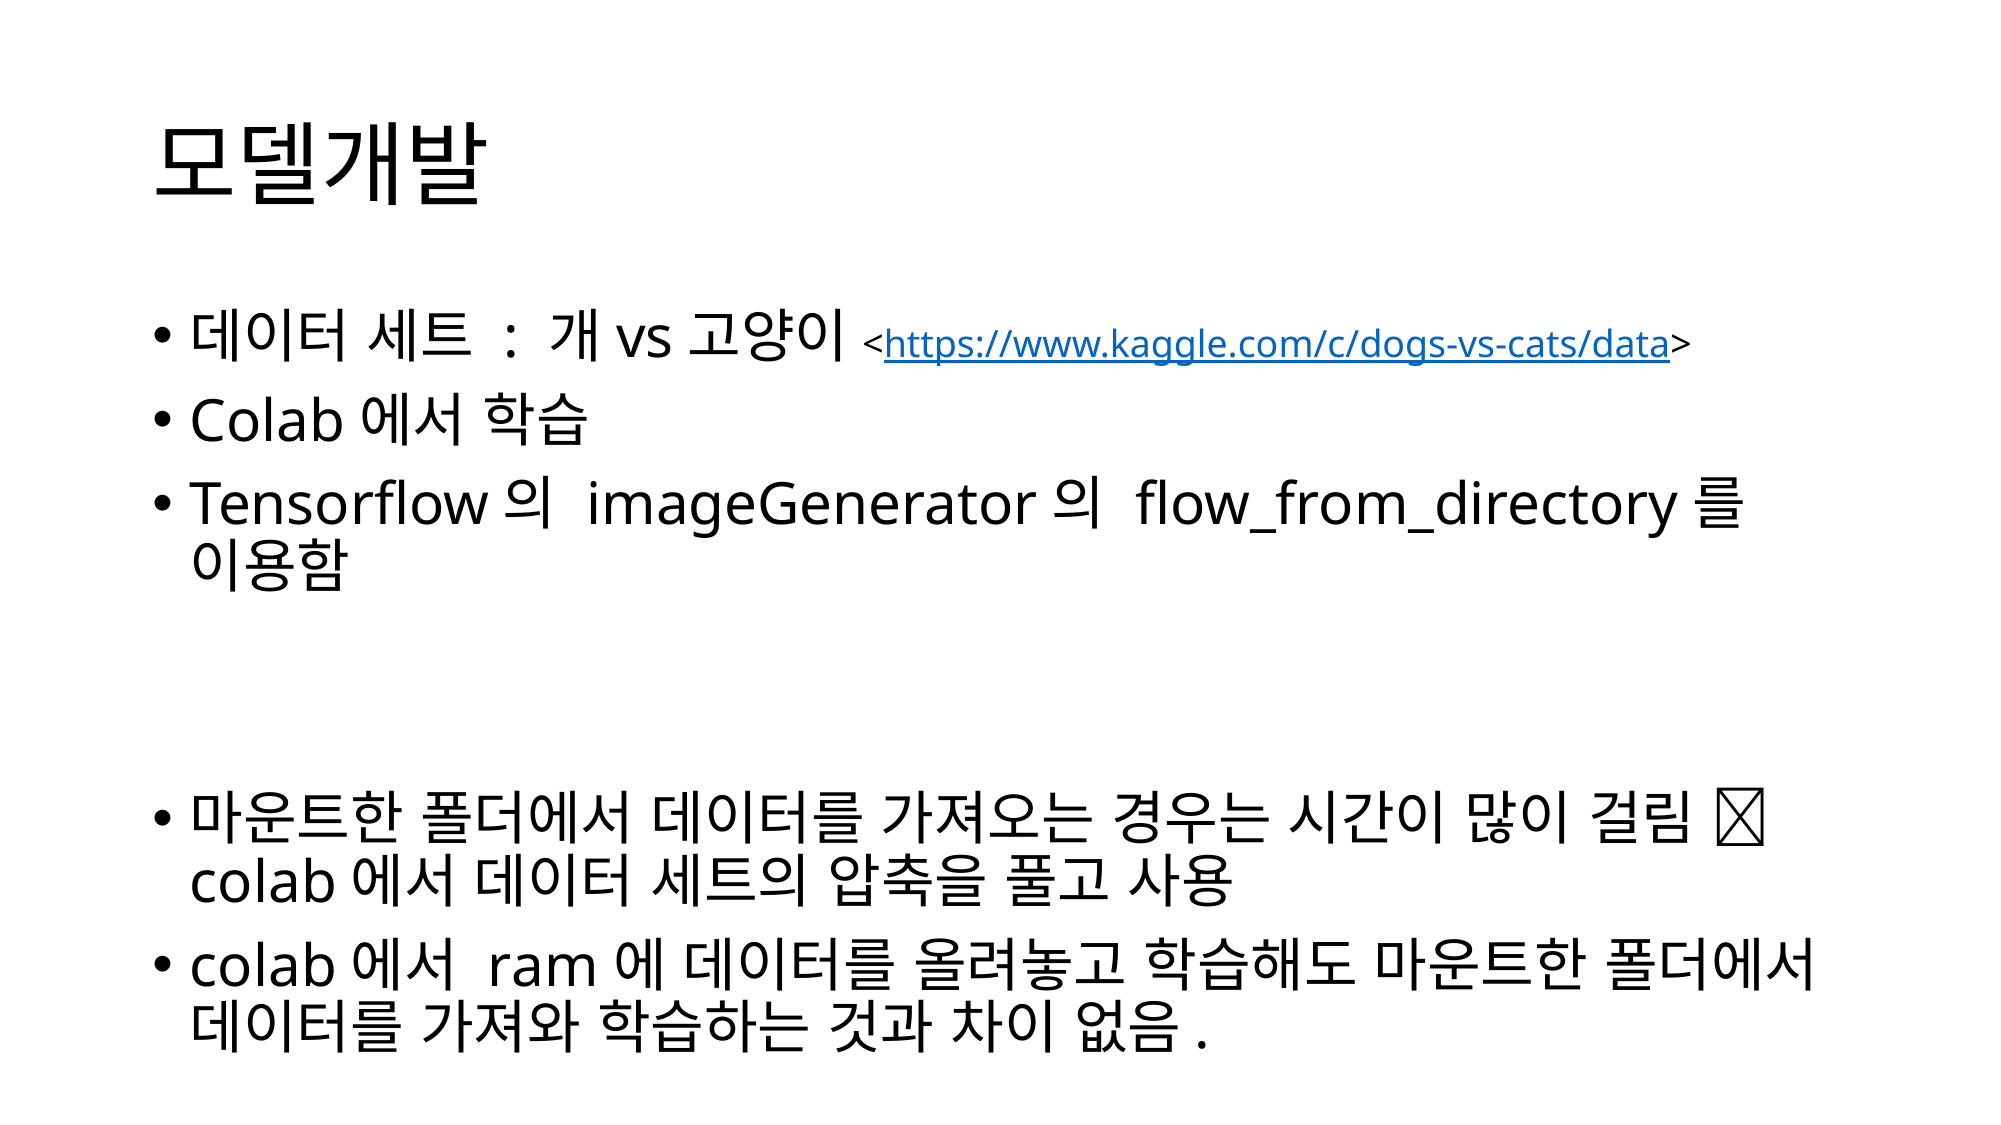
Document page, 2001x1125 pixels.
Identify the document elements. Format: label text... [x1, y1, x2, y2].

title 모델개발 [137, 59, 1863, 278]
list 데이터 세트 : 개vs고양이<https://www.kaggle.com/c/dogs-vs-cats/data> Colab에서 학습 Tensorflow의 imageGenerator의 flow_from_directory를 이용함 마운트한 폴더에서 데이터를 가져오는 경우는 시간이 많이 걸림  colab에서 데이터 세트의 압축을 풀고 사용 colab에서 ram에 데이터를 올려놓고 학습해도 마운트한 폴더에서 데이터를 가져와 학습하는 것과 차이 없음. [137, 299, 1863, 1014]
